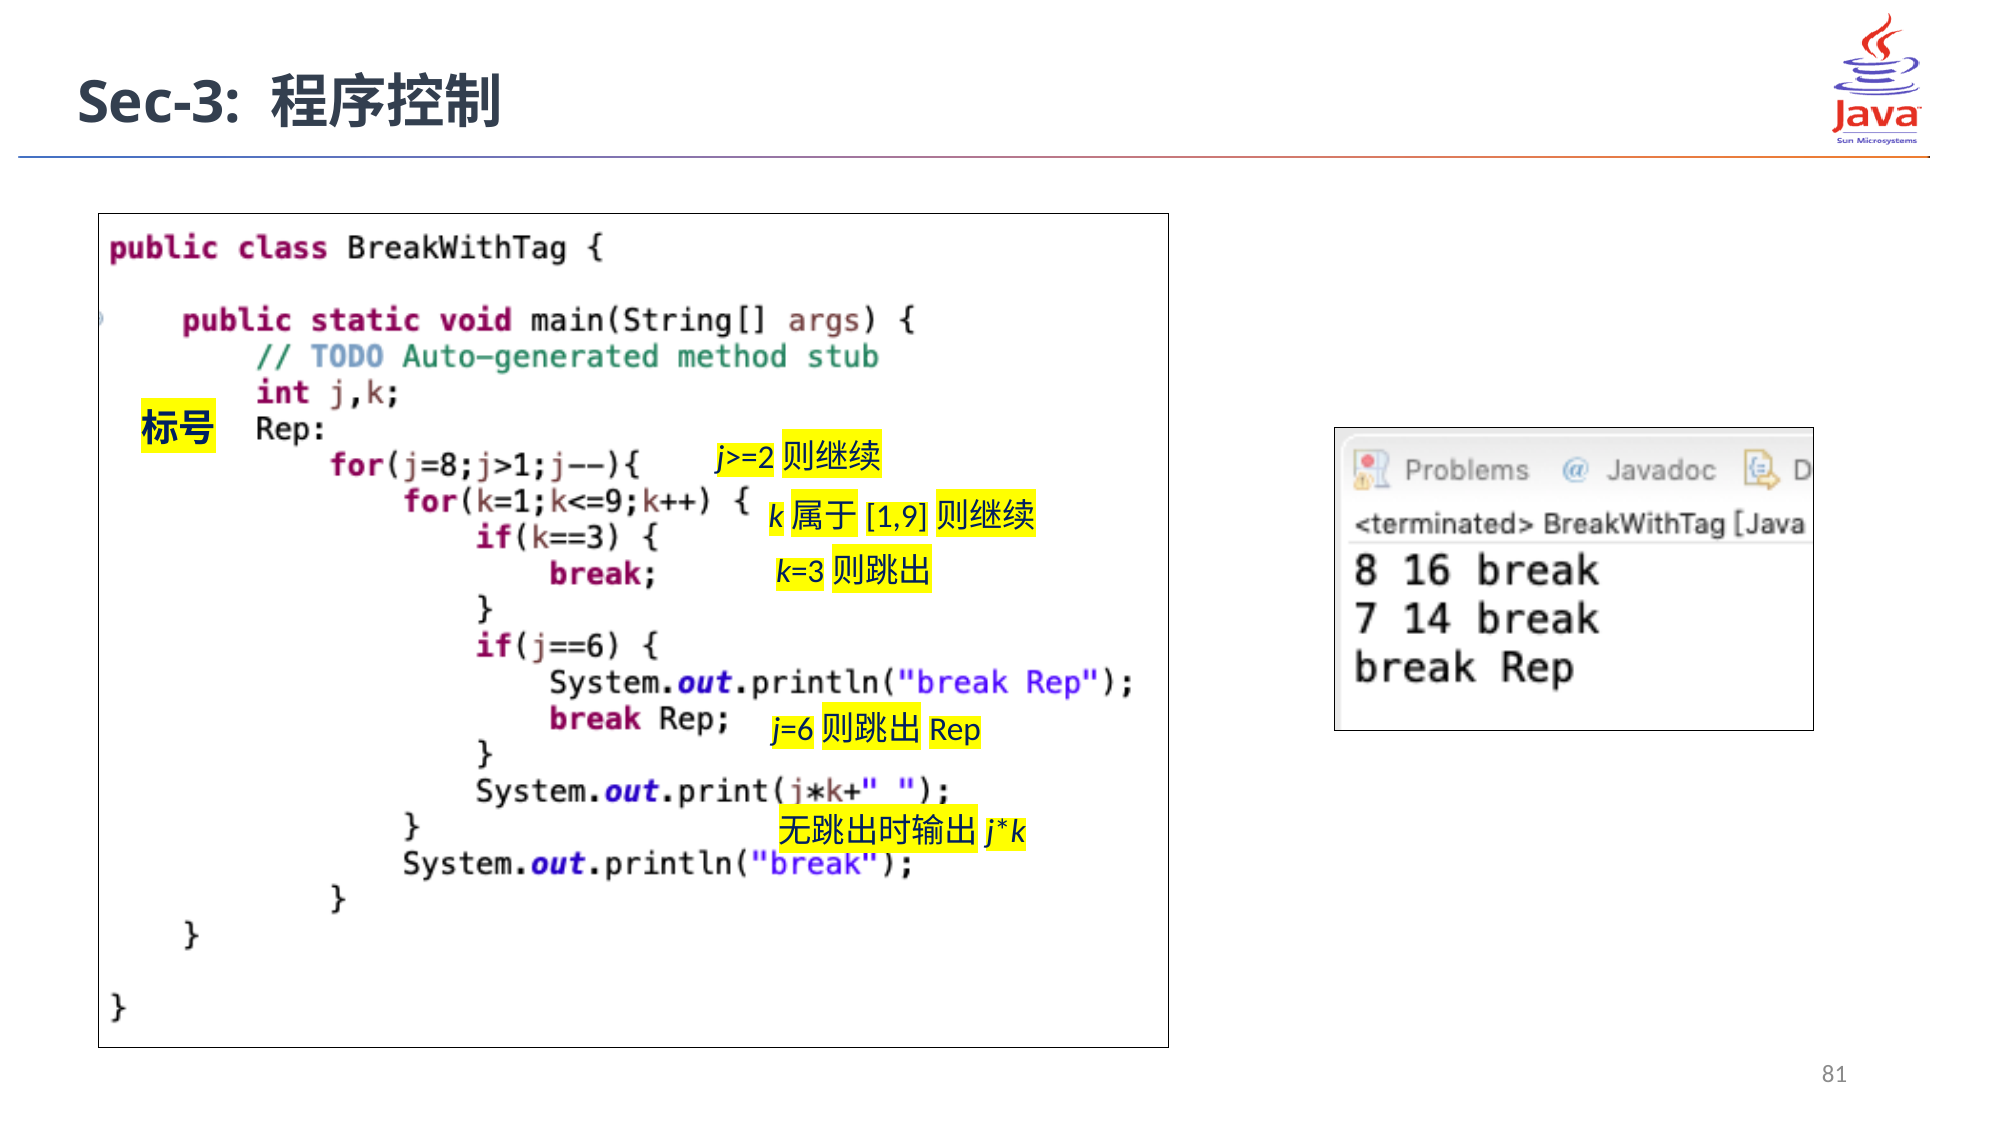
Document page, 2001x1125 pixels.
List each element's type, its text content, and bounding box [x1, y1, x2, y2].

picture [1825, 9, 1930, 149]
text_box Sec-3: 程序控制 [75, 62, 1047, 135]
picture [98, 213, 1169, 1048]
picture [1333, 427, 1814, 731]
slide_number 81 [1412, 1042, 1863, 1103]
